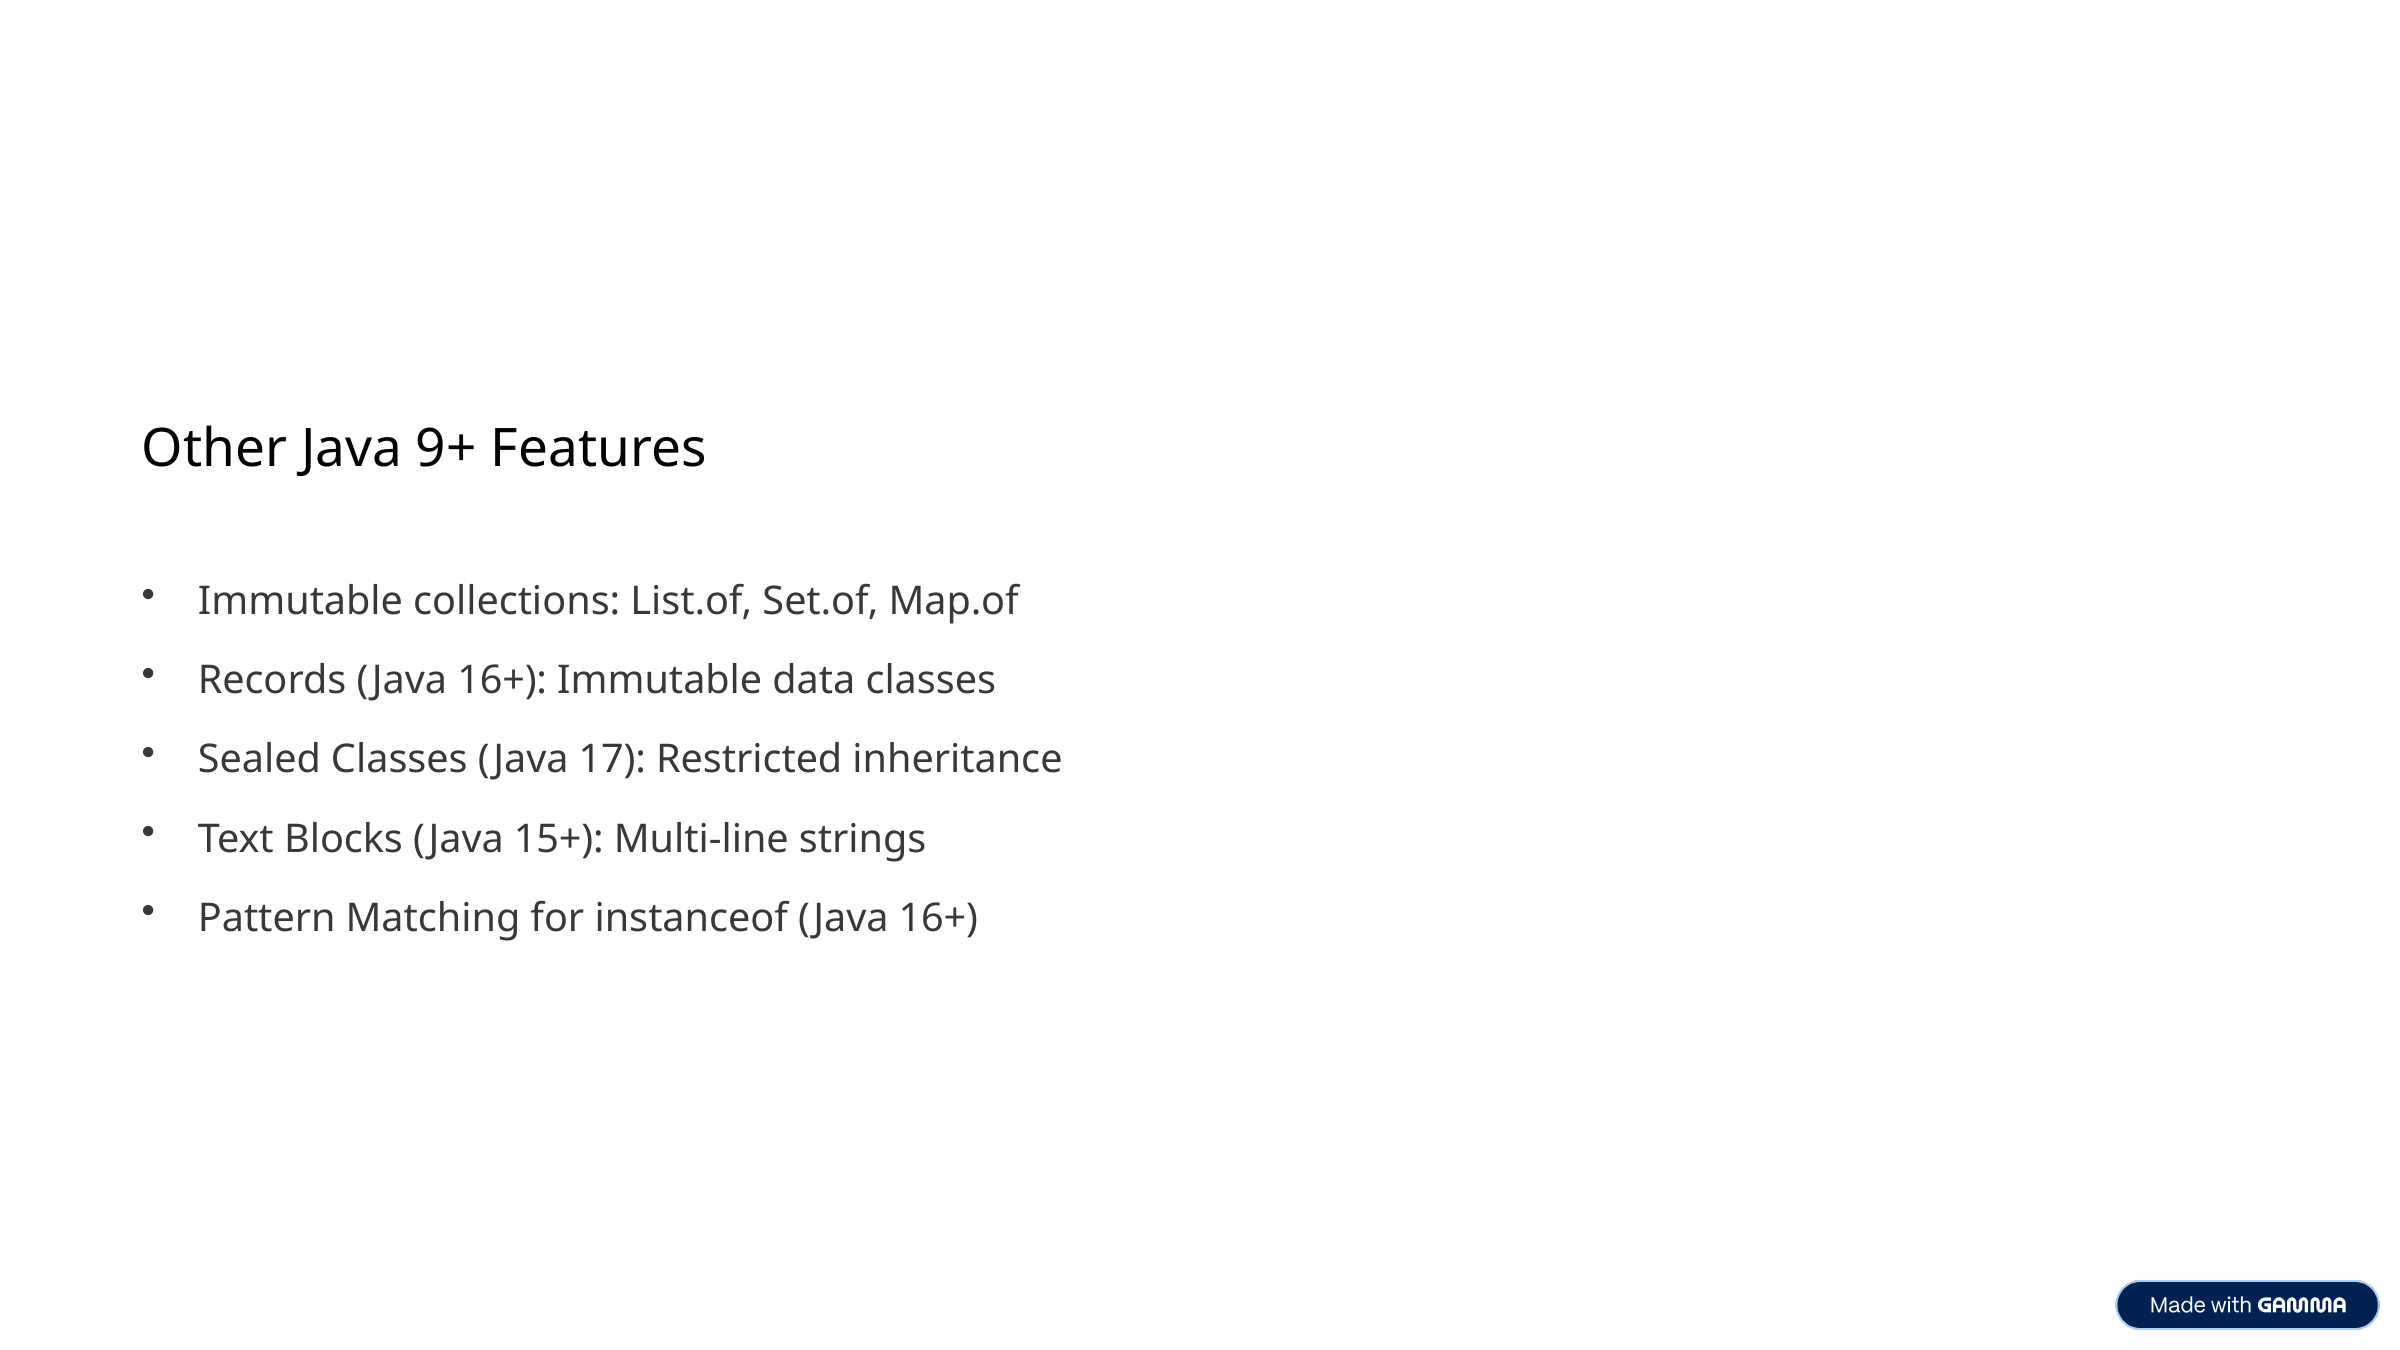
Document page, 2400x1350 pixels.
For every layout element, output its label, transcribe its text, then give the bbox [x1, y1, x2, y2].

text_box Pattern Matching for instanceof (Java 16+) [141, 874, 2259, 939]
text_box Sealed Classes (Java 17): Restricted inheritance [141, 716, 2259, 782]
picture [2106, 1271, 2389, 1339]
text_box Other Java 9+ Features [141, 410, 677, 478]
text_box Records (Java 16+): Immutable data classes [141, 637, 2259, 703]
text_box Immutable collections: List.of, Set.of, Map.of [141, 558, 2259, 624]
text_box Text Blocks (Java 15+): Multi-line strings [141, 795, 2259, 861]
